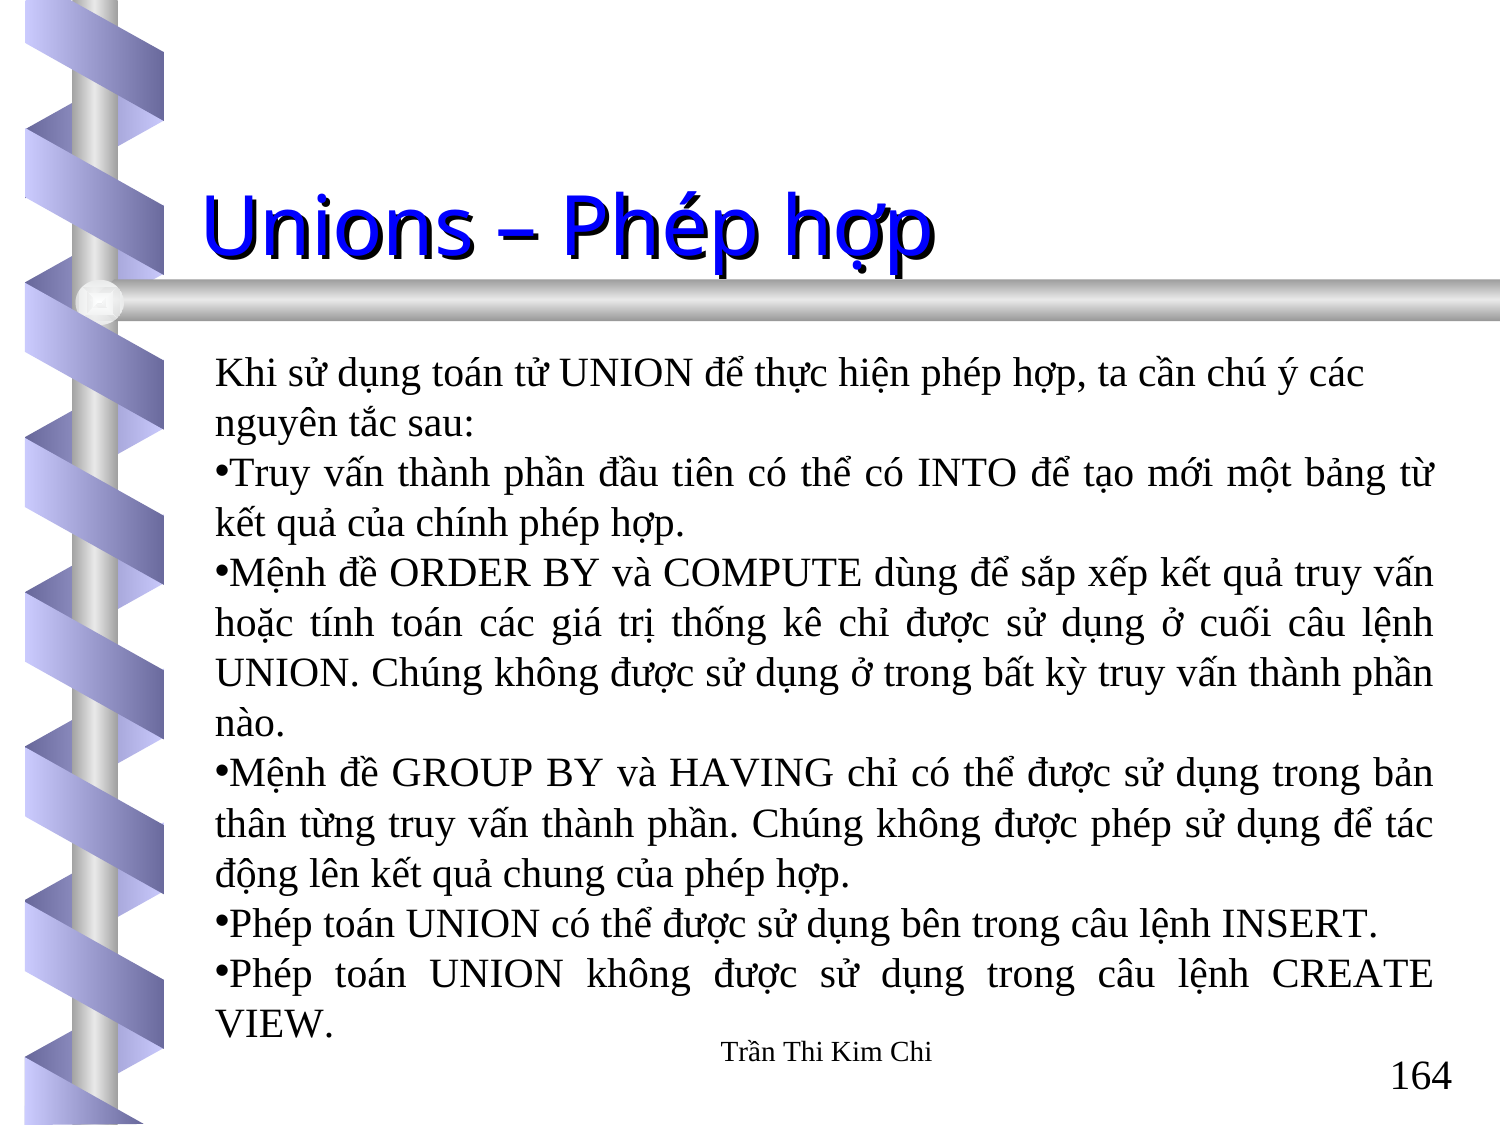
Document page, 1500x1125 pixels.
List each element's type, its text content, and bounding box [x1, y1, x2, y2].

text_box Khi sử dụng toán tử UNION để thực hiện phép hợp, ta cần chú ý các nguyên tắc sau: Truy vấn thành phần đầu tiên có thể có INTO để tạo mới một bảng từ kết quả của chính phép hợp. Mệnh đề ORDER BY và COMPUTE dùng để sắp xếp kết quả truy vấn hoặc tính toán các giá trị thống kê chỉ được sử dụng ở cuối câu lệnh UNION. Chúng không được sử dụng ở trong bất kỳ truy vấn thành phần nào. Mệnh đề GROUP BY và HAVING chỉ có thể được sử dụng trong bản thân từng truy vấn thành phần. Chúng không được phép sử dụng để tác động lên kết quả chung của phép hợp. Phép toán UNION có thể được sử dụng bên trong câu lệnh INSERT. Phép toán UNION không được sử dụng trong câu lệnh CREATE VIEW. [199, 337, 1450, 1054]
text_box Trần Thi Kim Chi [589, 1024, 1065, 1100]
title Unions – Phép hợp [184, 164, 1463, 280]
